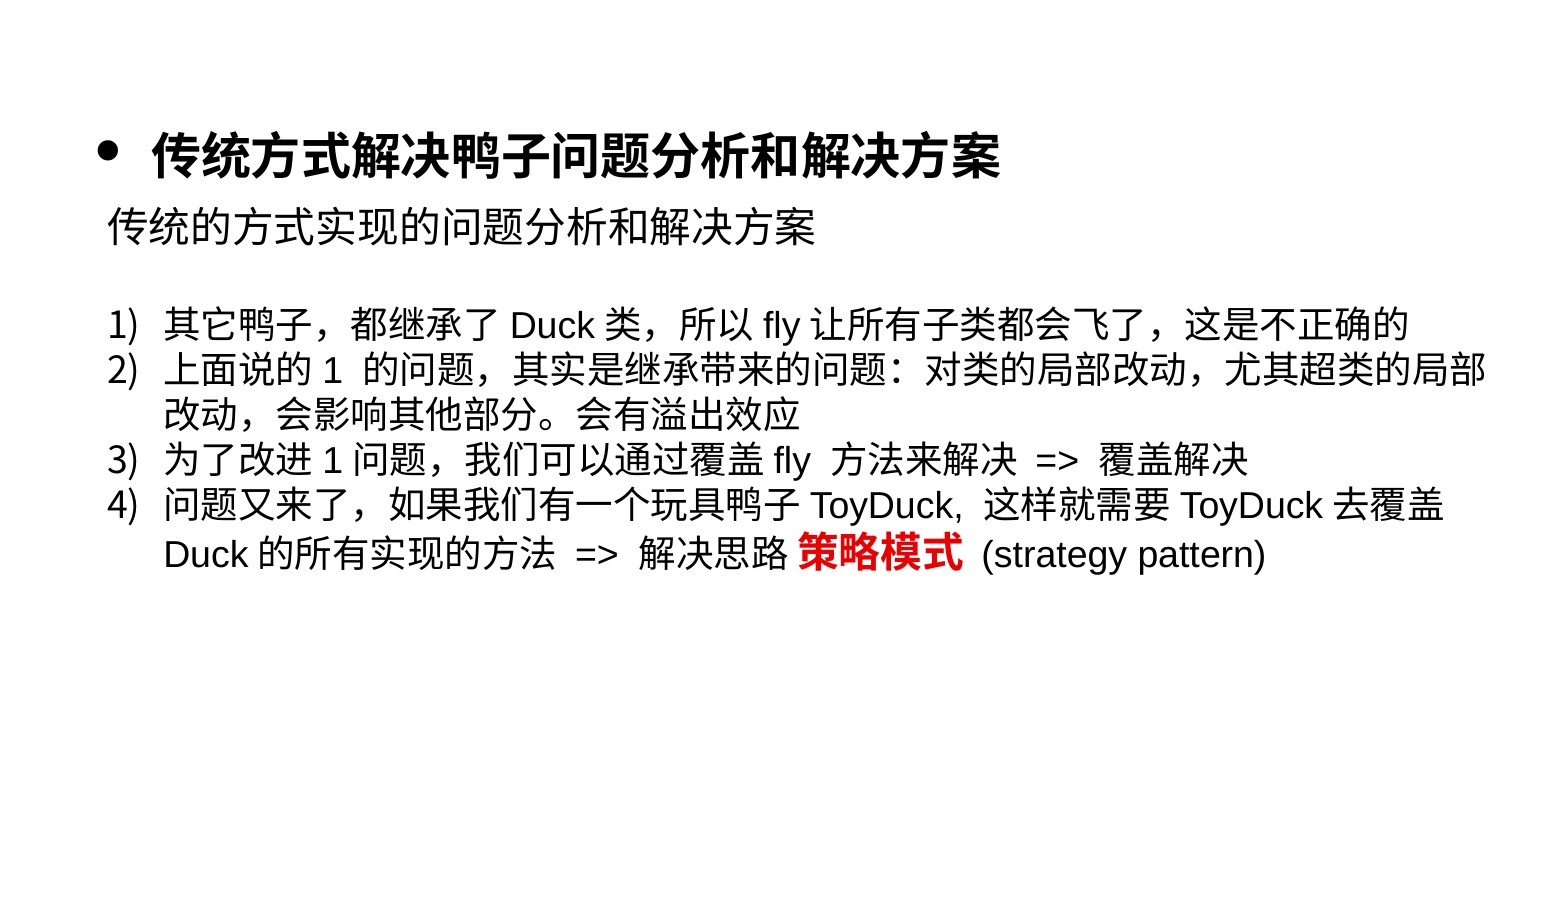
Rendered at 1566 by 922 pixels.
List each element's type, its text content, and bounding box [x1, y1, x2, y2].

text_box 传统方式解决鸭子问题分析和解决方案 [79, 123, 1325, 193]
text_box 传统的方式实现的问题分析和解决方案 其它鸭子，都继承了Duck类，所以fly让所有子类都会飞了，这是不正确的 上面说的1 的问题，其实是继承带来的问题：对类的局部改动，尤其超类的局部改动，会影响其他部分。会有溢出效应 为了改进1问题，我们可以通过覆盖fly 方法来解决 => 覆盖解决 问题又来了，如果我们有一个玩具鸭子ToyDuck, 这样就需要ToyDuck去覆盖Duck的所有实现的方法 => 解决思路 策略模式 (strategy pattern) [92, 193, 1535, 584]
